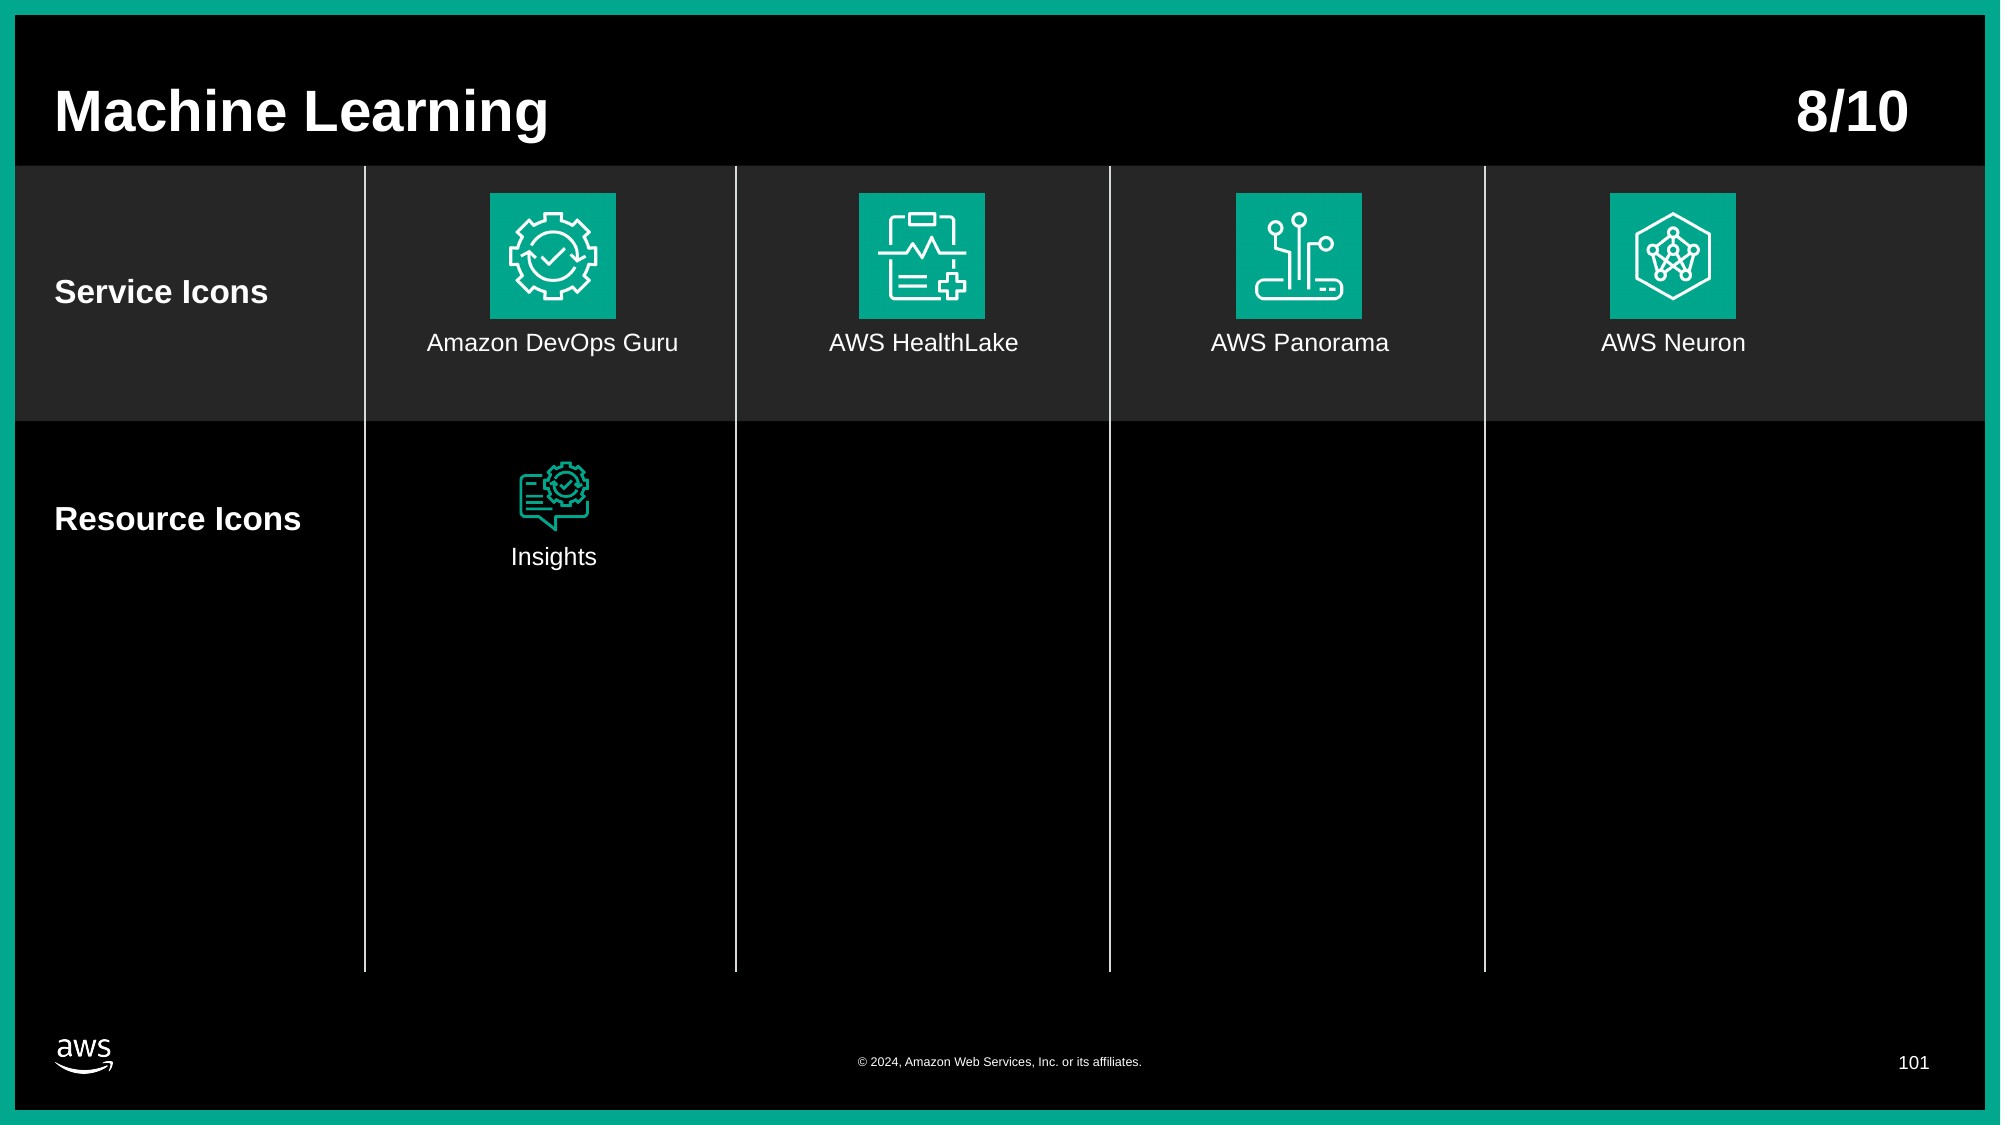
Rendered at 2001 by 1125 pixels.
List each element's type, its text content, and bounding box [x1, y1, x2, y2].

picture [516, 458, 592, 534]
text_box AWS Panorama [1113, 319, 1484, 364]
picture [490, 193, 616, 319]
picture [1236, 193, 1362, 319]
picture [1610, 193, 1736, 319]
slide_number 101 [1494, 1031, 1945, 1092]
text_box AWS HealthLake [736, 319, 1109, 364]
text_box AWS Neuron [1493, 319, 1855, 364]
footer © 2024, Amazon Web Services, Inc. or its affiliates. [662, 1031, 1338, 1092]
text_box Insights [451, 533, 657, 578]
text_box Amazon DevOps Guru [369, 319, 735, 364]
picture [859, 193, 985, 319]
picture [55, 1039, 113, 1074]
title Machine Learning 8/10 [39, 59, 1945, 166]
